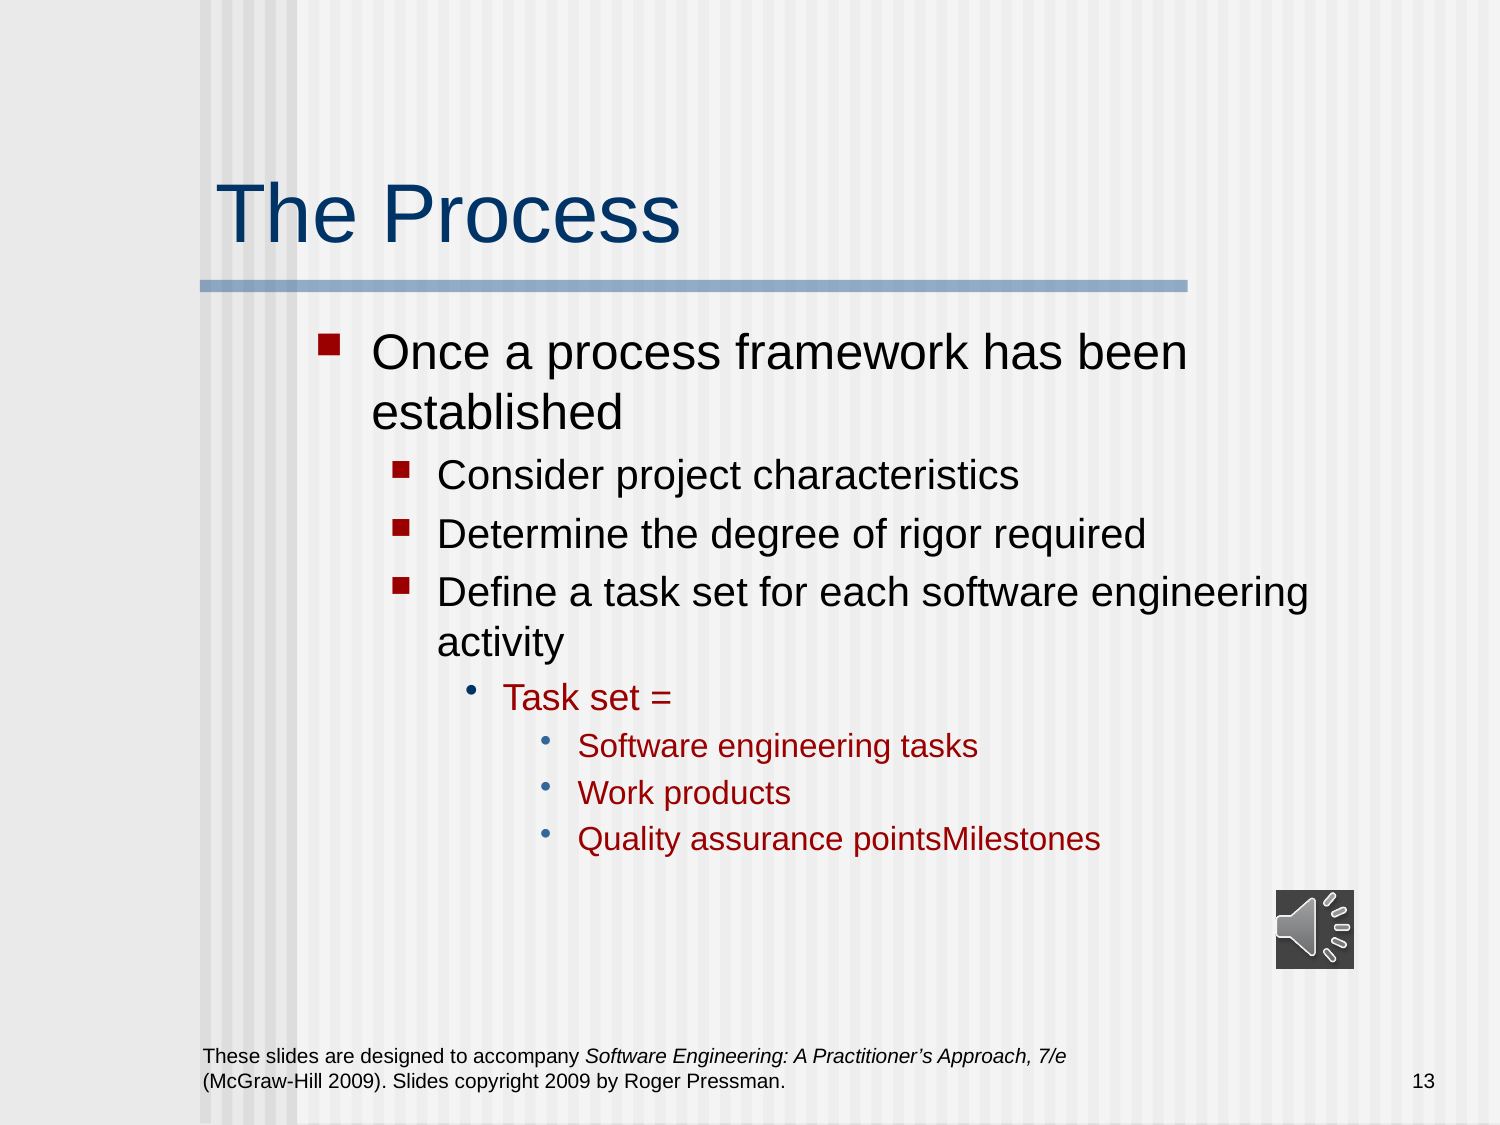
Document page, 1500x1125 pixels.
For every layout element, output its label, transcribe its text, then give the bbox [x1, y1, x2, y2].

footer These slides are designed to accompany Software Engineering: A Practitioner’s Approach, 7/e (McGraw-Hill 2009). Slides copyright 2009 by Roger Pressman. [187, 1025, 1088, 1100]
title The Process [200, 162, 1300, 267]
picture [1274, 889, 1355, 970]
slide_number 13 [1237, 1025, 1450, 1100]
list Once a process framework has been established Consider project characteristics Determine the degree of rigor required Define a task set for each software engineering activity Task set = Software engineering tasks Work products Quality assurance pointsMilestones [300, 312, 1438, 1000]
